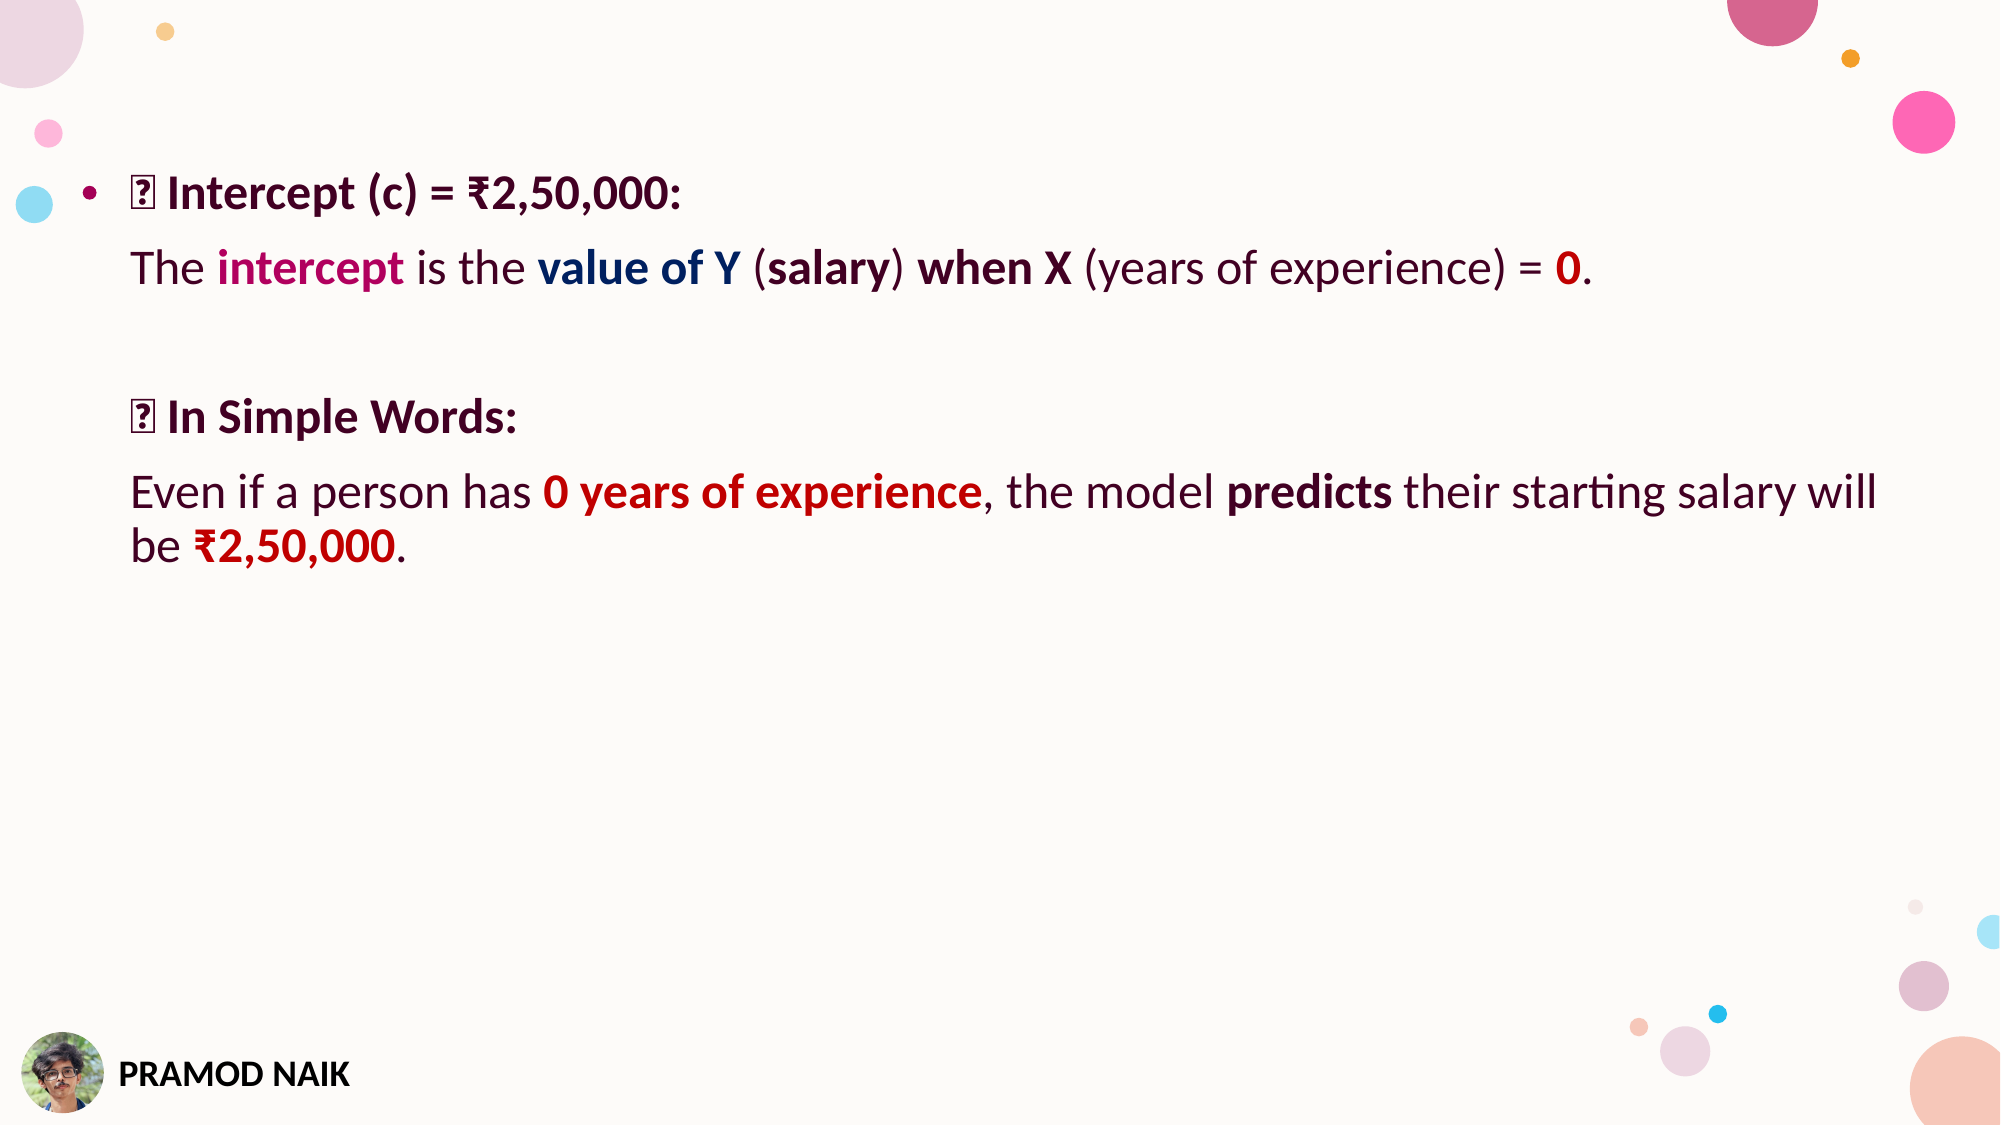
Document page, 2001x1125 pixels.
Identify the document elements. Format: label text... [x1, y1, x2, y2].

list ✅ Intercept (c) = ₹2,50,000: The intercept is the value of Y (salary) when X (years of experience) = 0. 📘 In Simple Words: Even if a person has 0 years of experience, the model predicts their starting salary will be ₹2,50,000. [115, 158, 1904, 968]
picture [21, 1031, 104, 1114]
